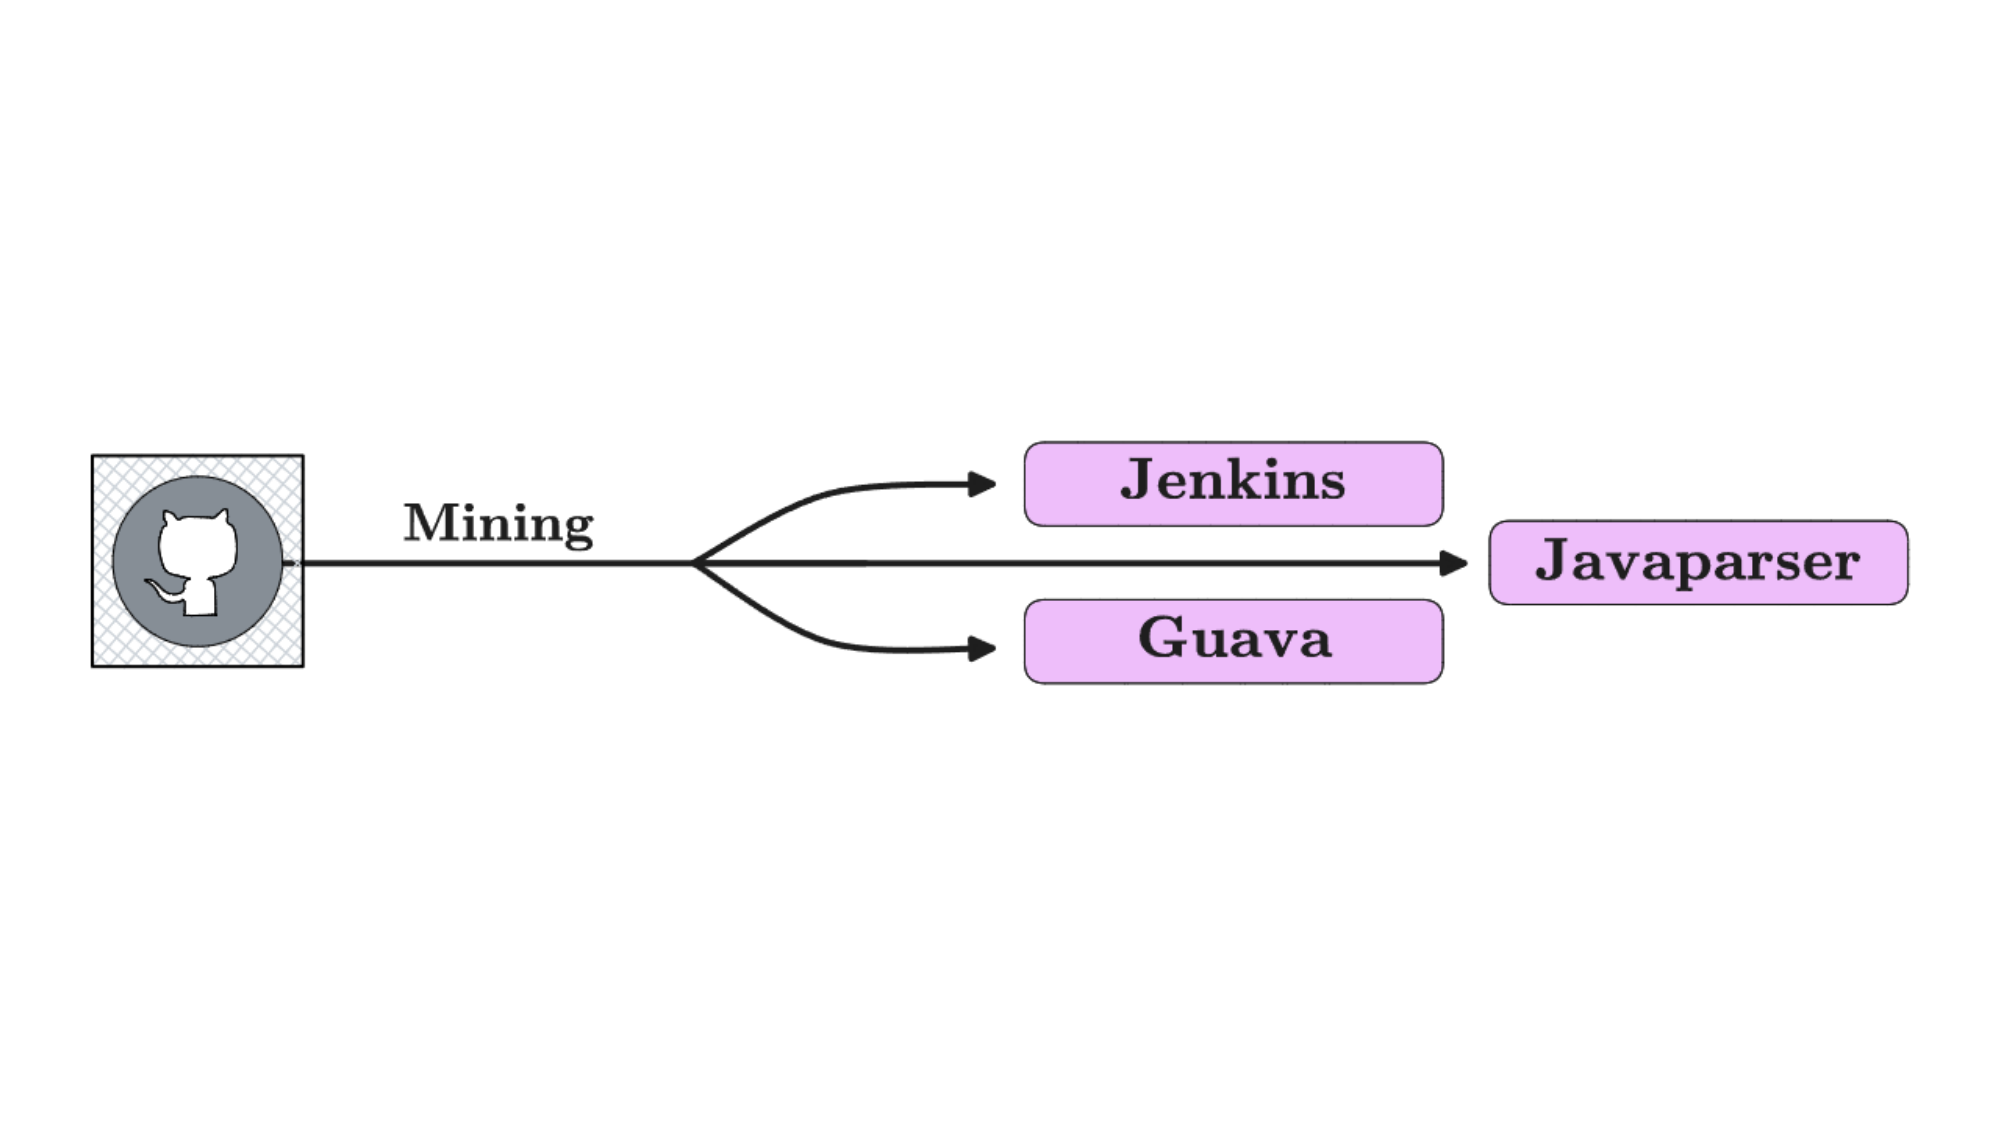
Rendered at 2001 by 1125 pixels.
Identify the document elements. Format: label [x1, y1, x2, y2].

picture [76, 426, 1924, 699]
